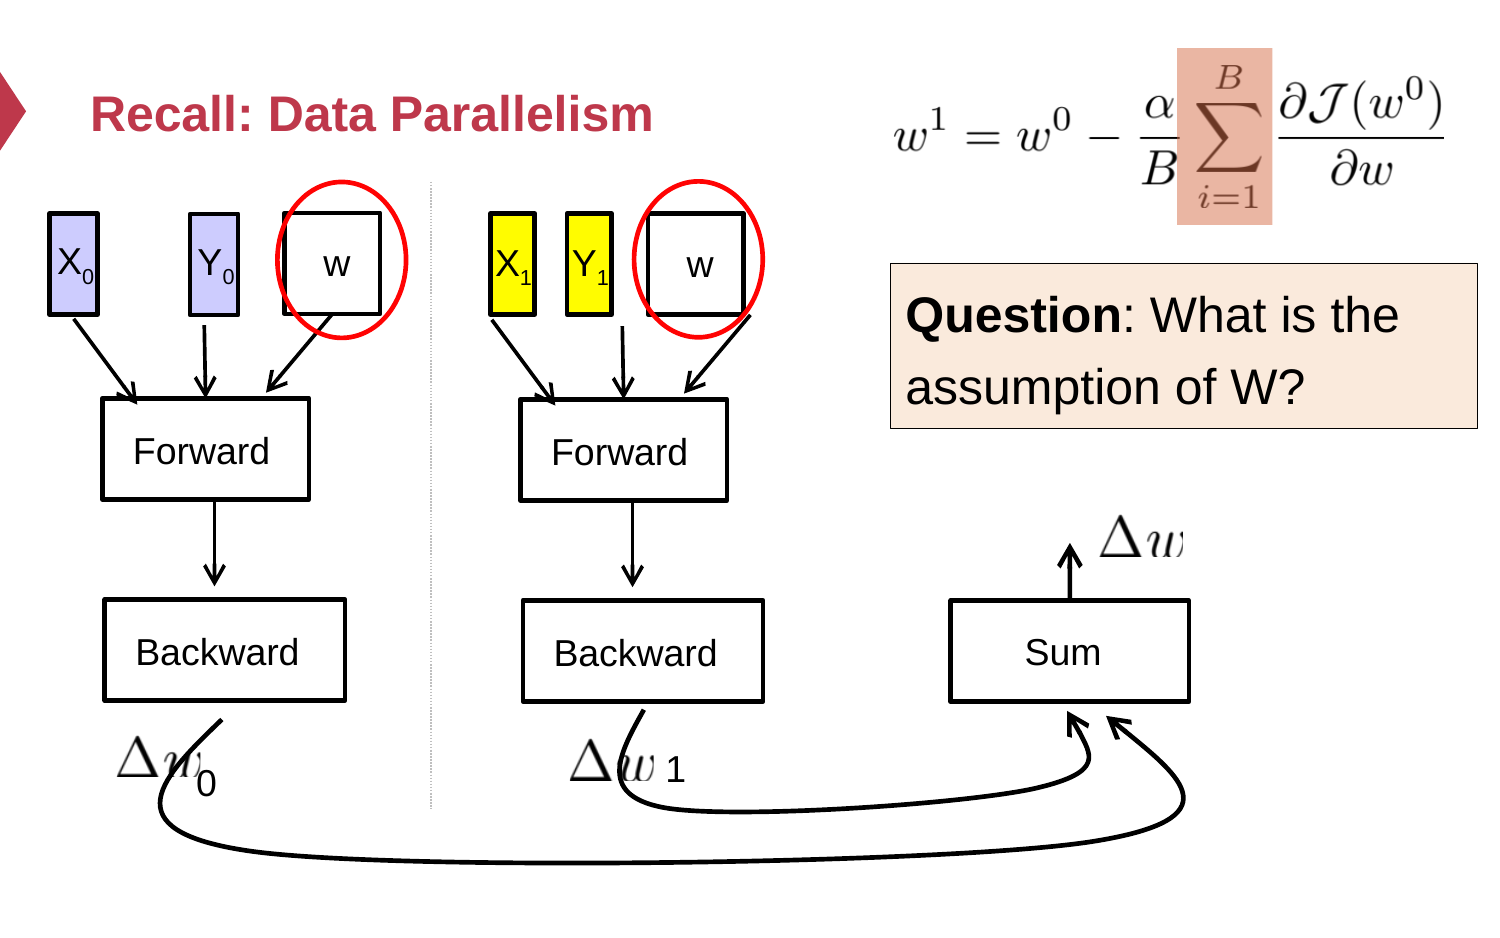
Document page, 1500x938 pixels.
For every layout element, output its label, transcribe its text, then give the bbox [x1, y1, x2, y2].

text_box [520, 398, 745, 501]
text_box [284, 212, 389, 315]
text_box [265, 313, 333, 393]
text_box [182, 213, 278, 316]
text_box [638, 710, 1074, 717]
picture [569, 738, 654, 781]
text_box 0 [181, 751, 248, 812]
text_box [556, 213, 645, 315]
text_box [491, 319, 556, 406]
picture [116, 734, 201, 778]
text_box Question: What is the assumption of W? [890, 262, 1478, 429]
picture [893, 64, 1445, 209]
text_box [479, 213, 554, 315]
text_box [1177, 216, 1273, 225]
text_box [755, 220, 764, 299]
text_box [101, 398, 327, 500]
text_box [950, 600, 1190, 702]
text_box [73, 322, 138, 405]
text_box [522, 600, 764, 702]
text_box [647, 180, 752, 213]
title Recall: Data Parallelism [75, 37, 1425, 186]
text_box [1177, 48, 1273, 63]
picture [1098, 514, 1184, 558]
text_box [338, 322, 382, 339]
text_box Sum [1009, 620, 1189, 681]
text_box [290, 181, 407, 307]
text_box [683, 314, 751, 394]
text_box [104, 599, 346, 701]
text_box [660, 323, 678, 335]
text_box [42, 213, 138, 315]
text_box [159, 715, 1184, 864]
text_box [647, 213, 752, 315]
